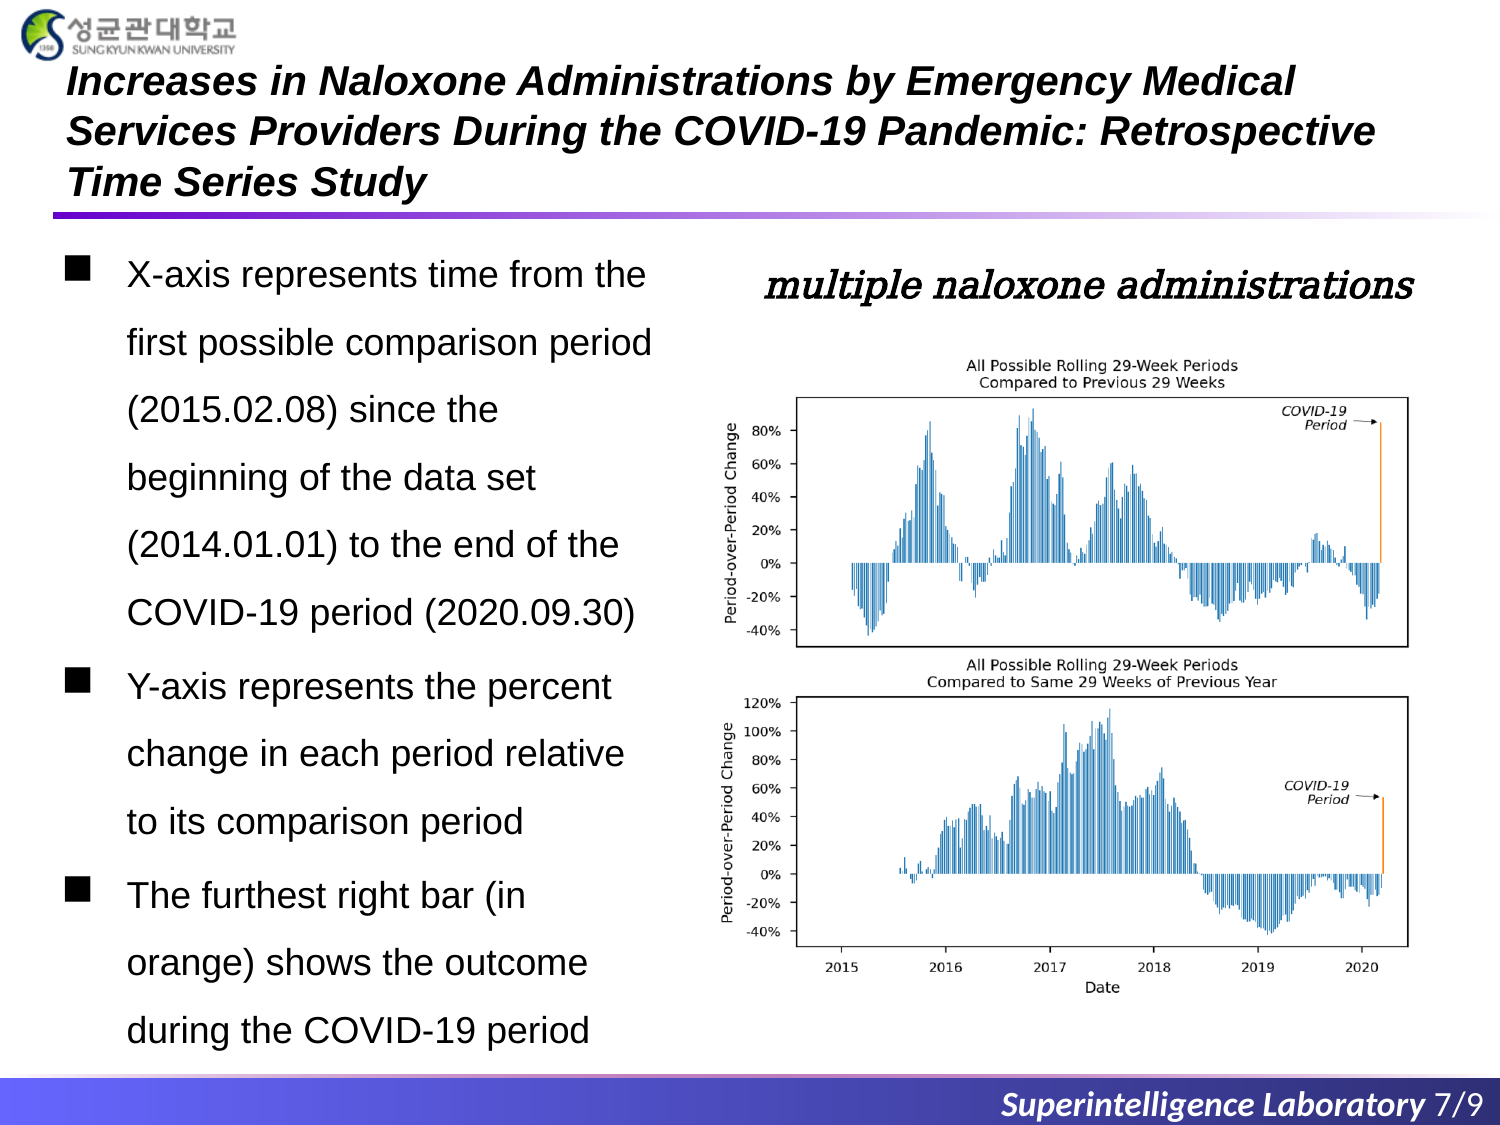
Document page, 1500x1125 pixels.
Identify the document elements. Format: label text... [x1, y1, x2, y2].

text_box multiple naloxone administrations [745, 252, 1431, 313]
picture [0, 0, 254, 65]
picture [702, 353, 1429, 995]
title Increases in Naloxone Administrations by Emergency Medical Services Providers During the COVID-19 Pandemic: Retrospective Time Series Study [50, 24, 1463, 213]
list X-axis represents time from the first possible comparison period (2015.02.08) since the beginning of the data set (2014.01.01) to the end of the COVID-19 period (2020.09.30) Y-axis represents the percent change in each period relative to its comparison period The furthest right bar (in orange) shows the outcome during the COVID-19 period [49, 219, 679, 1059]
